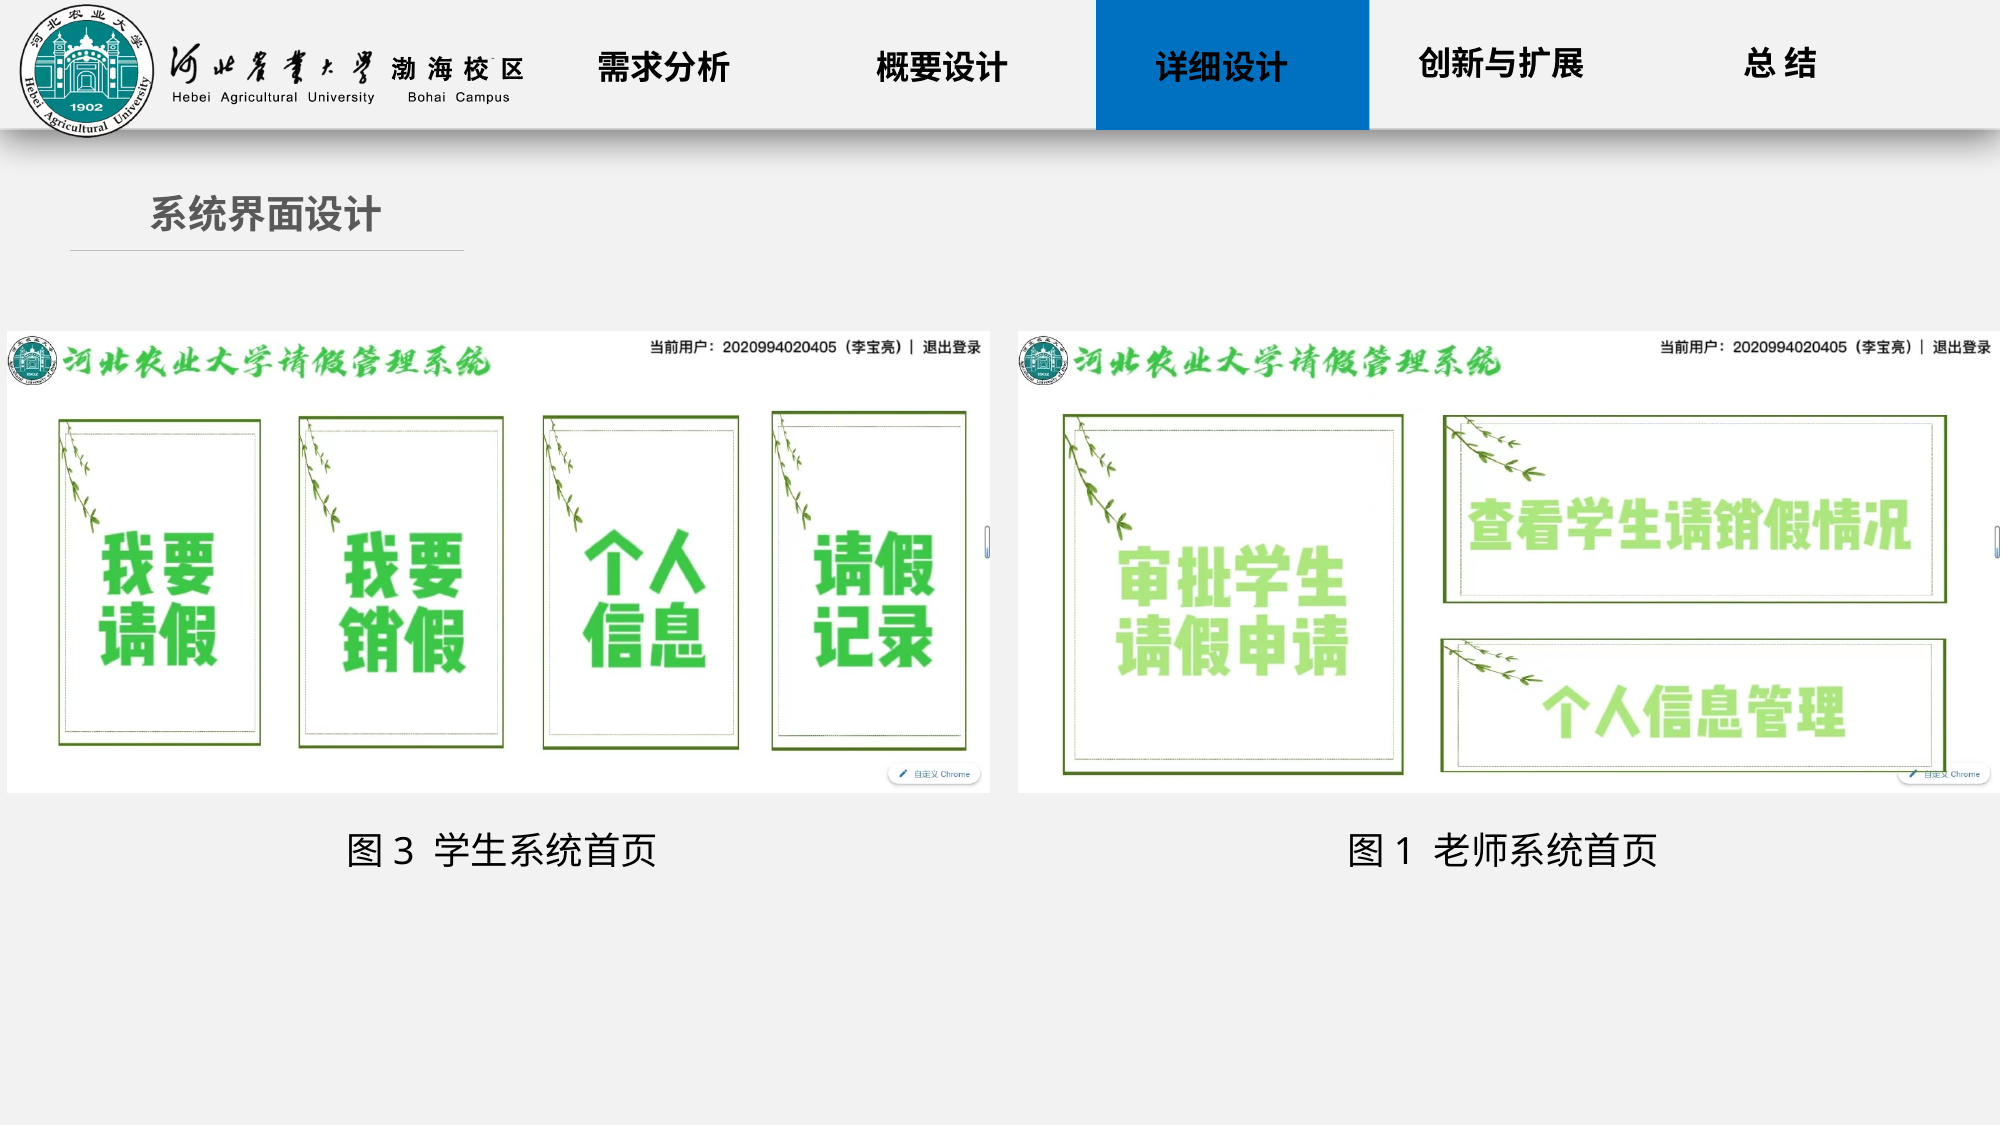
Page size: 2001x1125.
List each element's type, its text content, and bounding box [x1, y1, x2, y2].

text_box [64, 181, 467, 251]
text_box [544, 0, 2000, 130]
picture [7, 331, 990, 794]
picture [1018, 331, 2000, 794]
picture [0, 0, 544, 155]
text_box 图3 学生系统首页 [331, 819, 1332, 880]
text_box 图1 老师系统首页 [1332, 819, 2000, 880]
